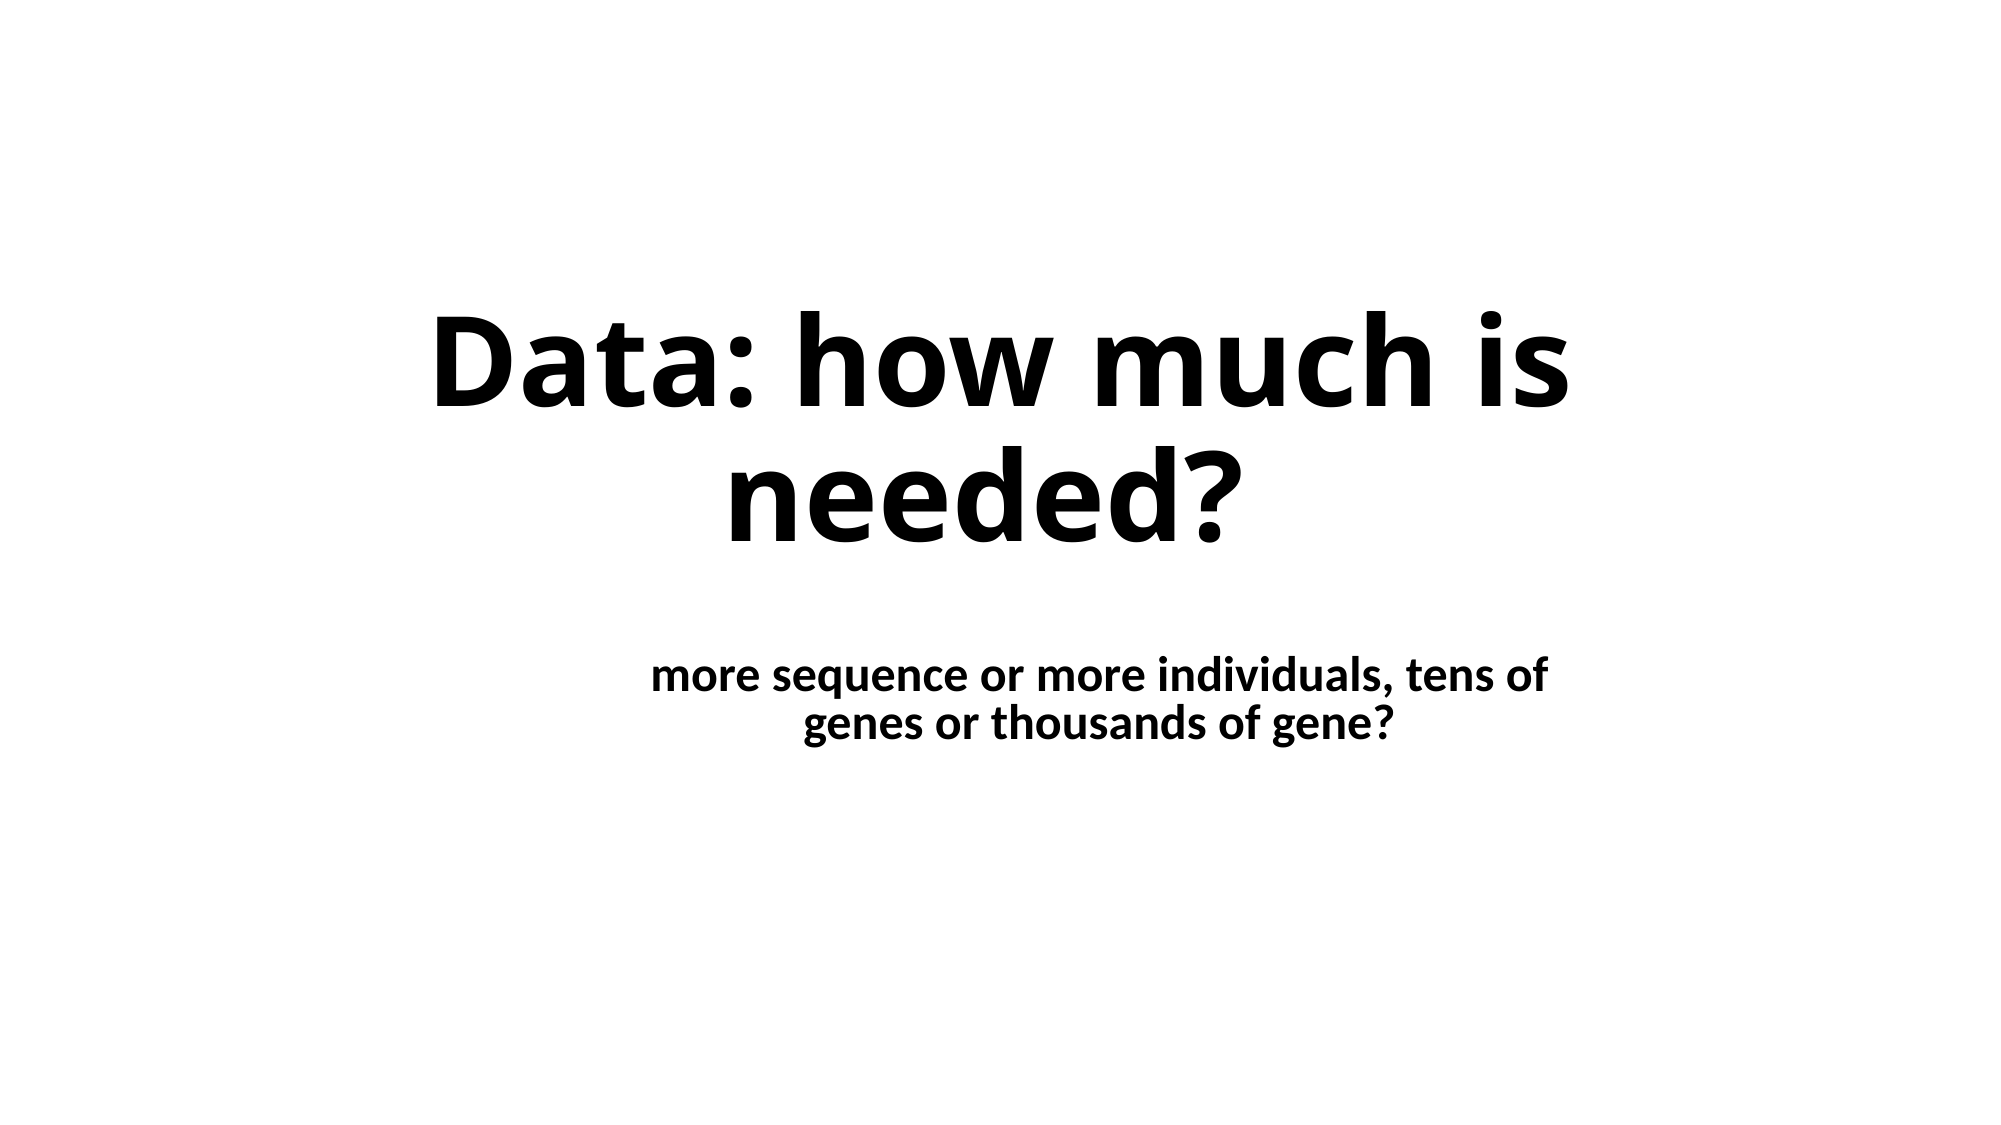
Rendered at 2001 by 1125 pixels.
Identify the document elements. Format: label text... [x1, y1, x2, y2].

subtitle more sequence or more individuals, tens of genes or thousands of gene? [574, 645, 1625, 933]
title Data: how much is needed? [249, 184, 1750, 576]
